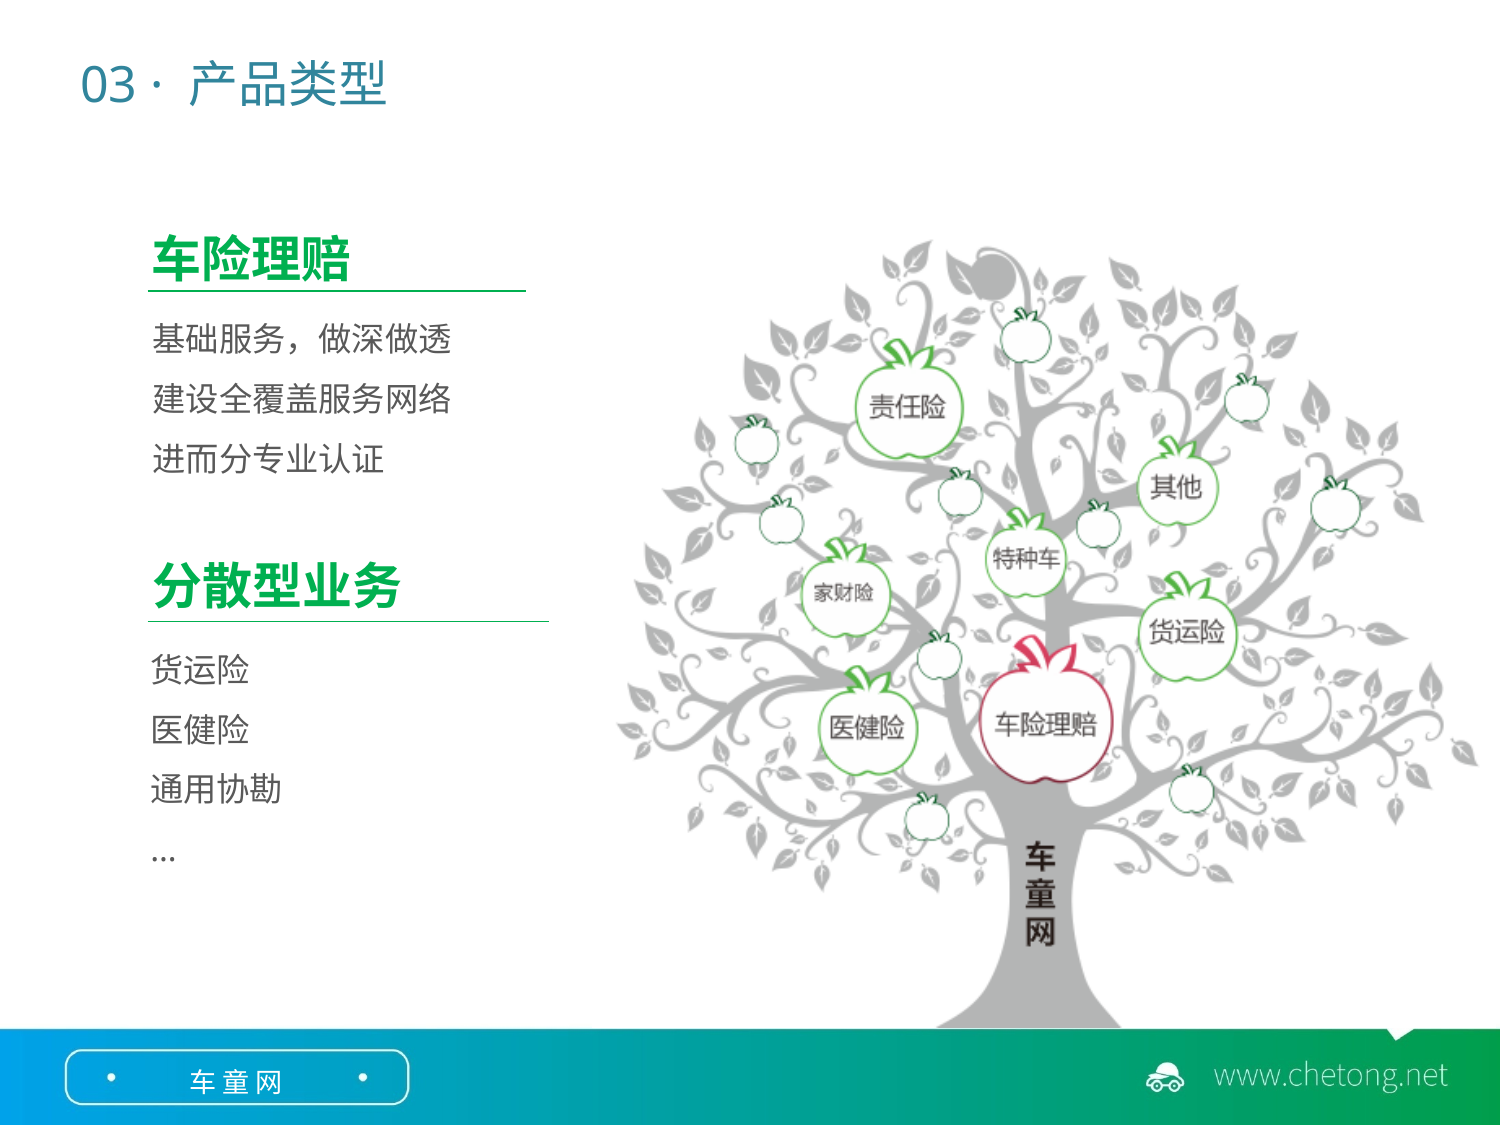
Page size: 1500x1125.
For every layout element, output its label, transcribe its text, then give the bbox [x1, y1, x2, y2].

text_box 基础服务，做深做透 建设全覆盖服务网络 进而分专业认证 [137, 290, 467, 486]
text_box 车险理赔 [137, 219, 367, 290]
title 03 · 产品类型 [64, 19, 1415, 147]
text_box 货运险 医健险 通用协勘 … [135, 621, 353, 876]
text_box 车 童 网 [64, 1057, 408, 1106]
text_box 分散型业务 [137, 546, 417, 621]
picture [0, 0, 1500, 1125]
